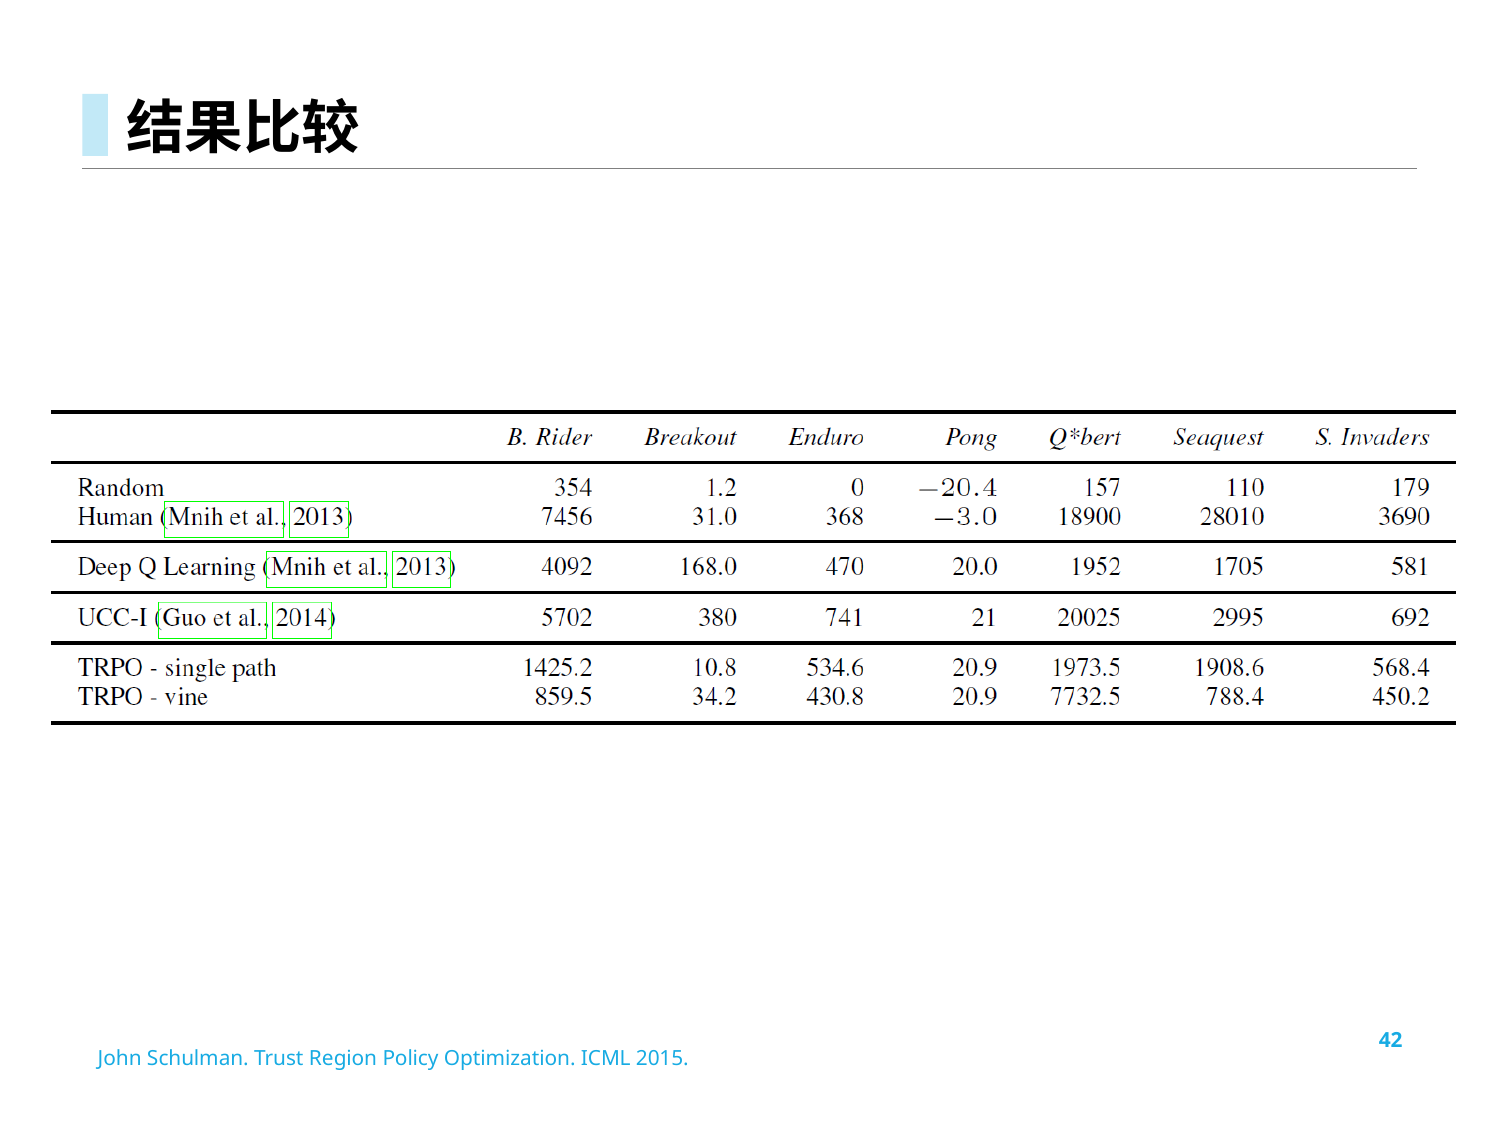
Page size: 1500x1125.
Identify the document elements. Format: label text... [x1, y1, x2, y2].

footer John Schulman. Trust Region Policy Optimization. ICML 2015. [82, 1040, 823, 1075]
title 结果比较 [111, 0, 1447, 169]
slide_number 42 [1059, 1023, 1418, 1058]
picture [35, 394, 1465, 731]
